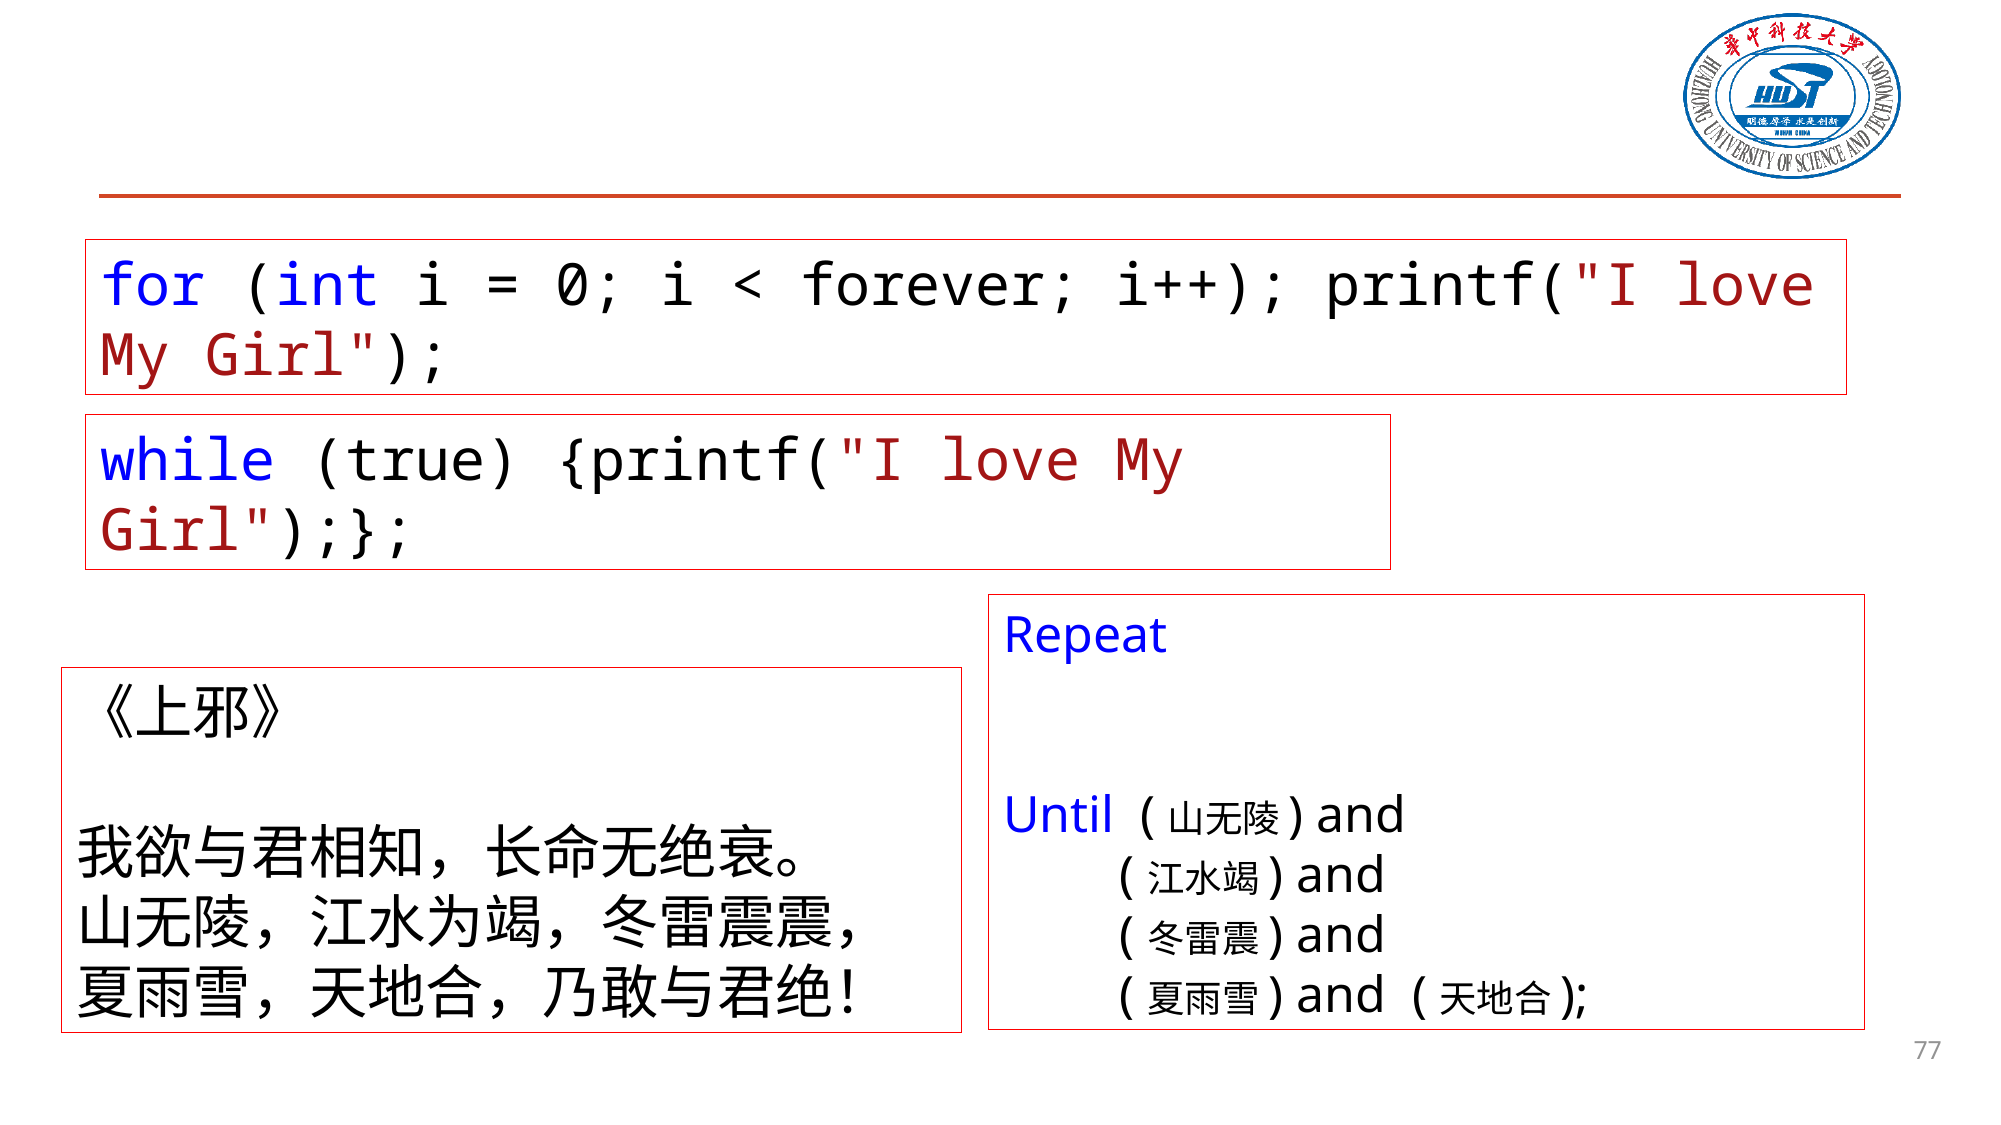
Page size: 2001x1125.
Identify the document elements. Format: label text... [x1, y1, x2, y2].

slide_number 77 [1373, 1036, 1957, 1097]
text_box Repeat Until (山无陵) and (江水竭) and (冬雷震) and (夏雨雪) and (天地合); [988, 594, 1865, 1030]
text_box while (true) {printf("I love My Girl");}; [85, 414, 1391, 570]
text_box for (int i = 0; i < forever; i++); printf("I love My Girl"); [85, 239, 1847, 395]
text_box 《上邪》 我欲与君相知，长命无绝衰。 山无陵，江水为竭，冬雷震震，夏雨雪，天地合，乃敢与君绝！ [61, 667, 962, 1033]
picture [1683, 13, 1901, 179]
